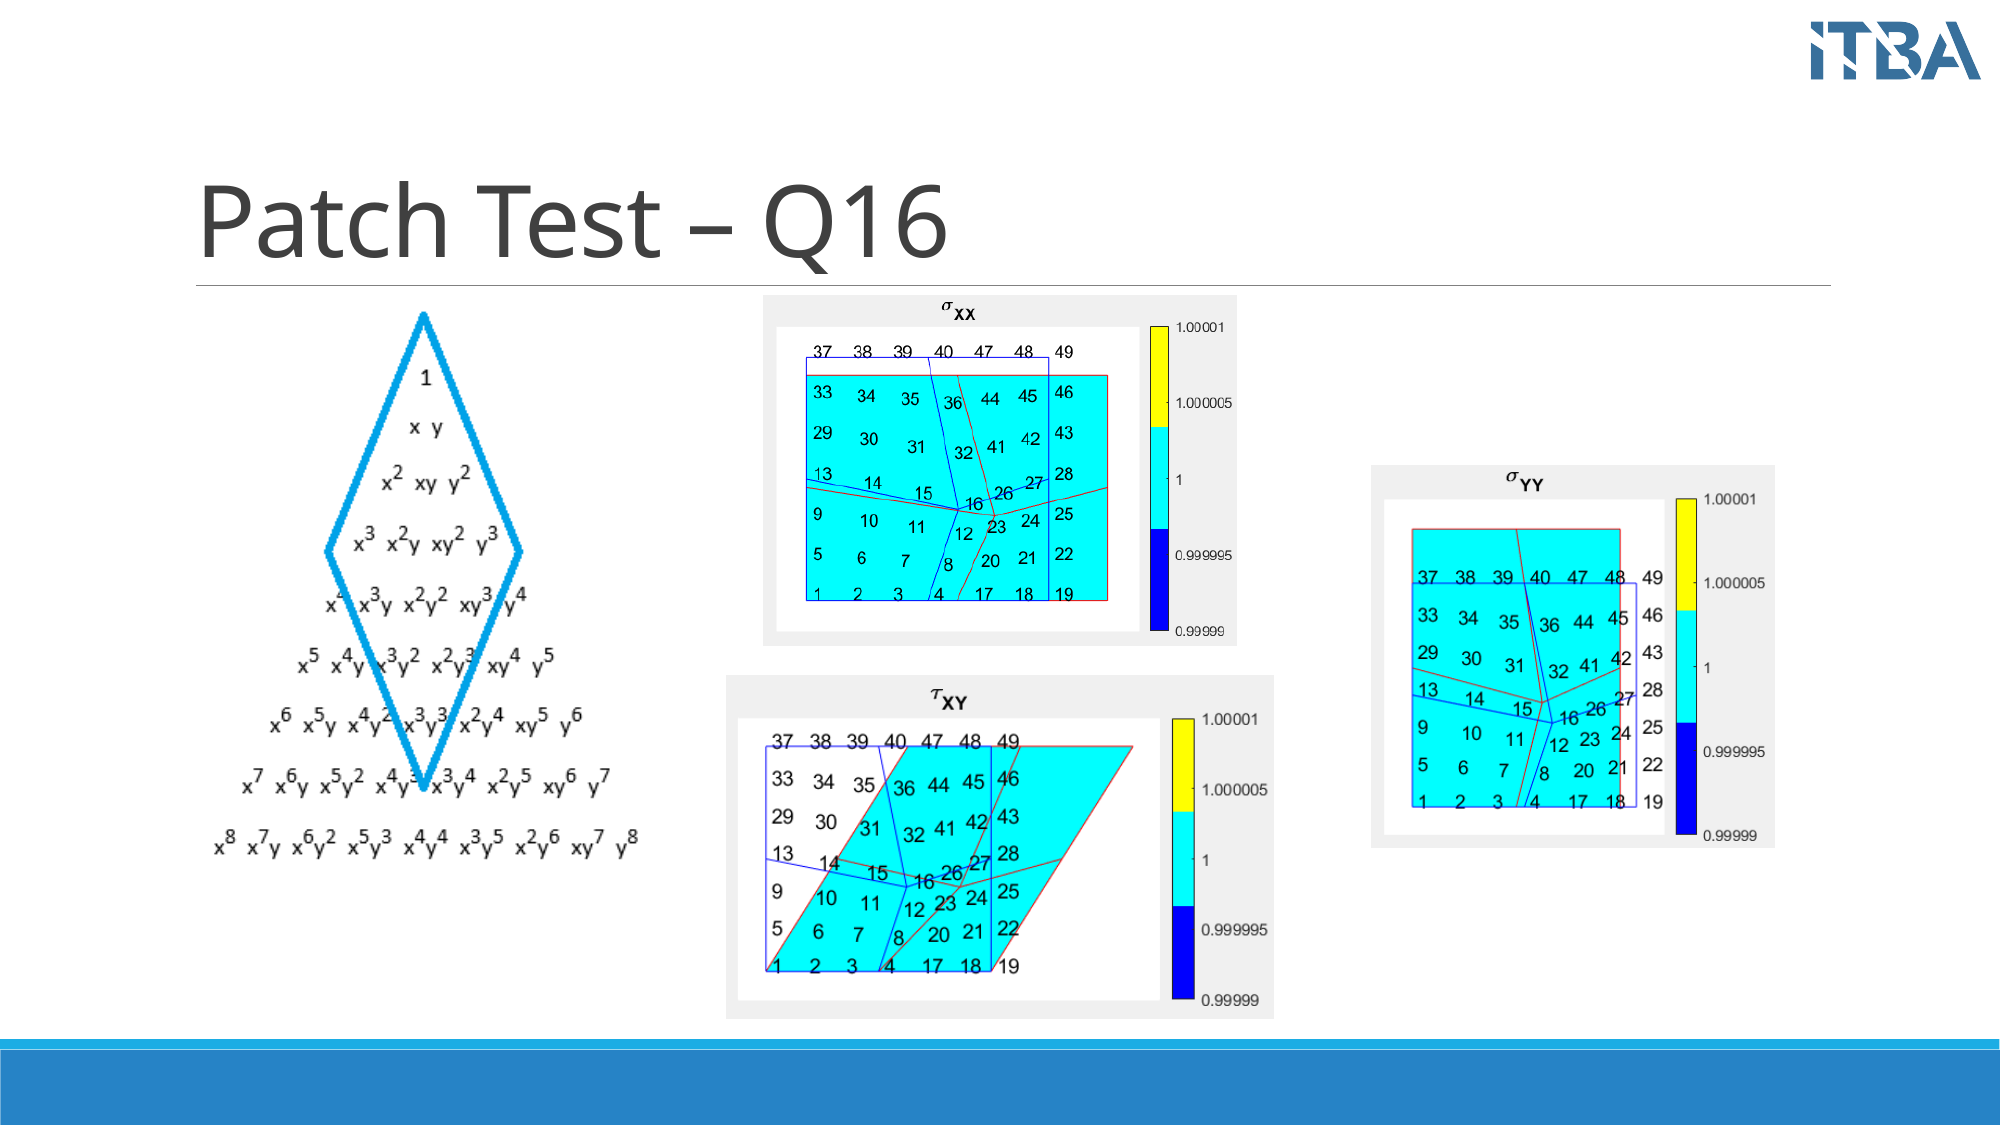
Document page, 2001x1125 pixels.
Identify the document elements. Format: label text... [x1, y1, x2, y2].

picture [762, 295, 1238, 646]
title Patch Test – Q16 [180, 47, 1830, 285]
picture [1371, 464, 1775, 848]
picture [726, 674, 1274, 1019]
picture [1792, 0, 2000, 103]
picture [202, 300, 649, 865]
